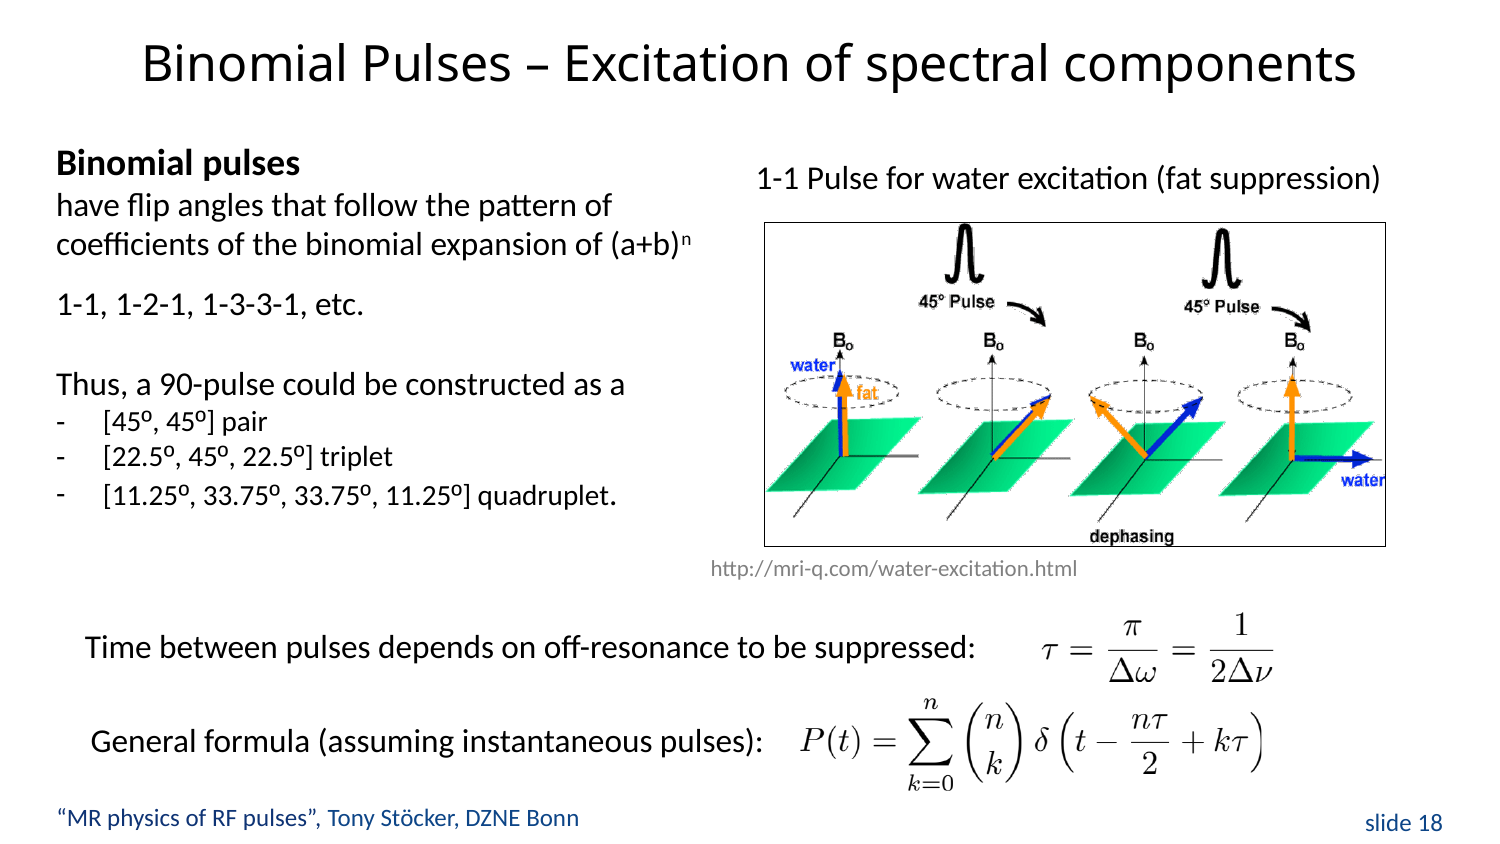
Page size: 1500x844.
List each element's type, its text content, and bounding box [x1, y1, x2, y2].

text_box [75, 698, 1262, 791]
list 1-1 Pulse for water excitation (fat suppression) [736, 153, 1459, 223]
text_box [747, 222, 1386, 580]
title Binomial Pulses – Excitation of spectral components [0, 30, 1500, 138]
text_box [70, 612, 1289, 692]
text_box Binomial pulses have flip angles that follow the pattern of coefficients of the binomial expansion of (a+b)n 1-1, 1-2-1, 1-3-3-1, etc. Thus, a 90-pulse could be constructed as a [45º, 45º] pair [22.5º, 45º, 22.5º] triplet [11.25º, 33.75º, 33.75º, 11.25º] quadruplet. [41, 130, 736, 520]
